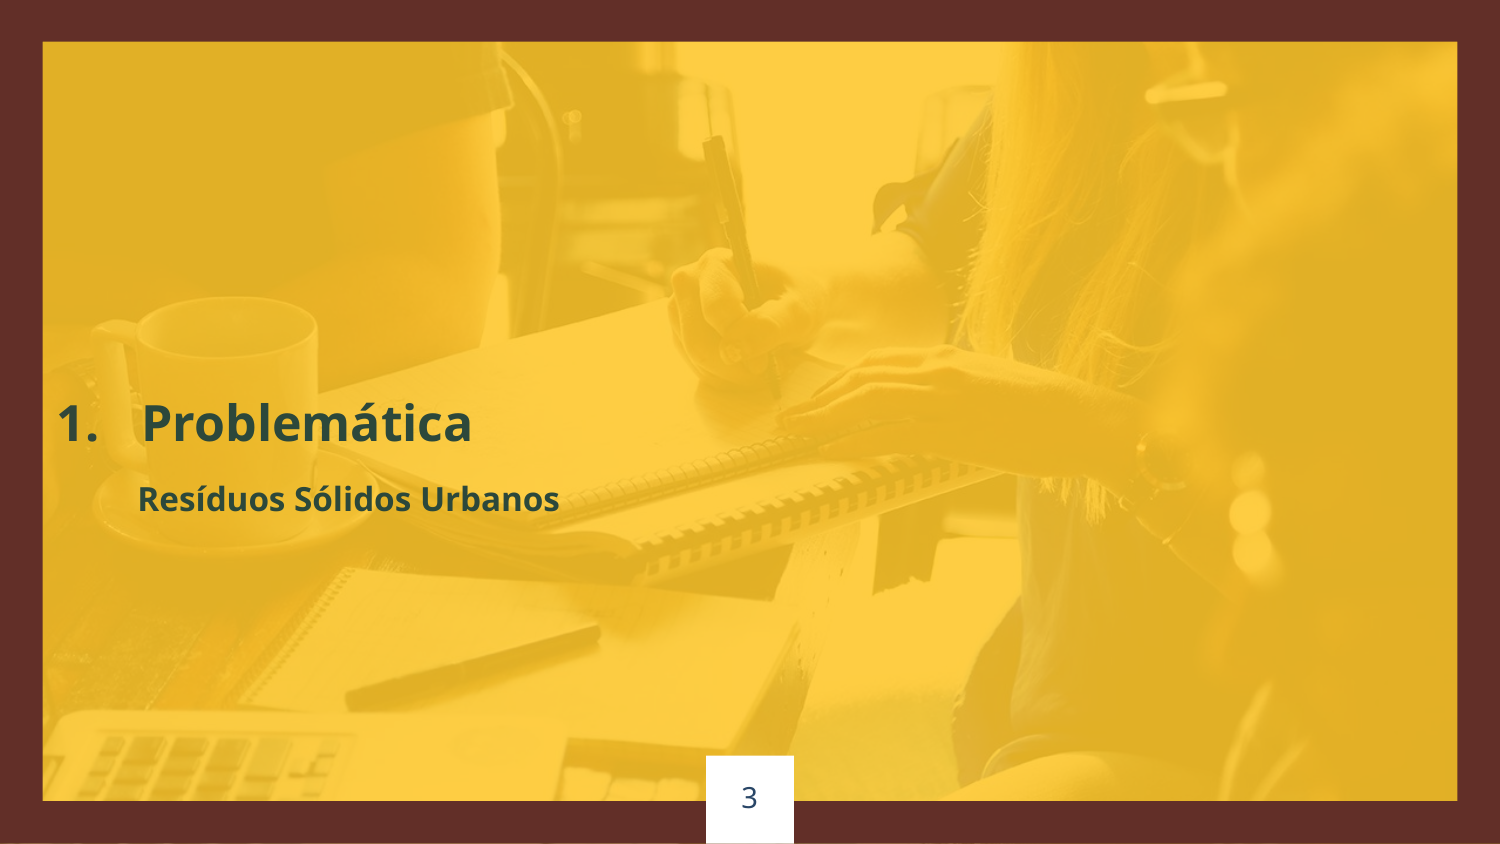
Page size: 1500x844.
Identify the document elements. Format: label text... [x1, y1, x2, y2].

slide_number 3 [705, 755, 794, 844]
text_box Resíduos Sólidos Urbanos [122, 460, 861, 536]
title Problemática [41, 308, 780, 536]
